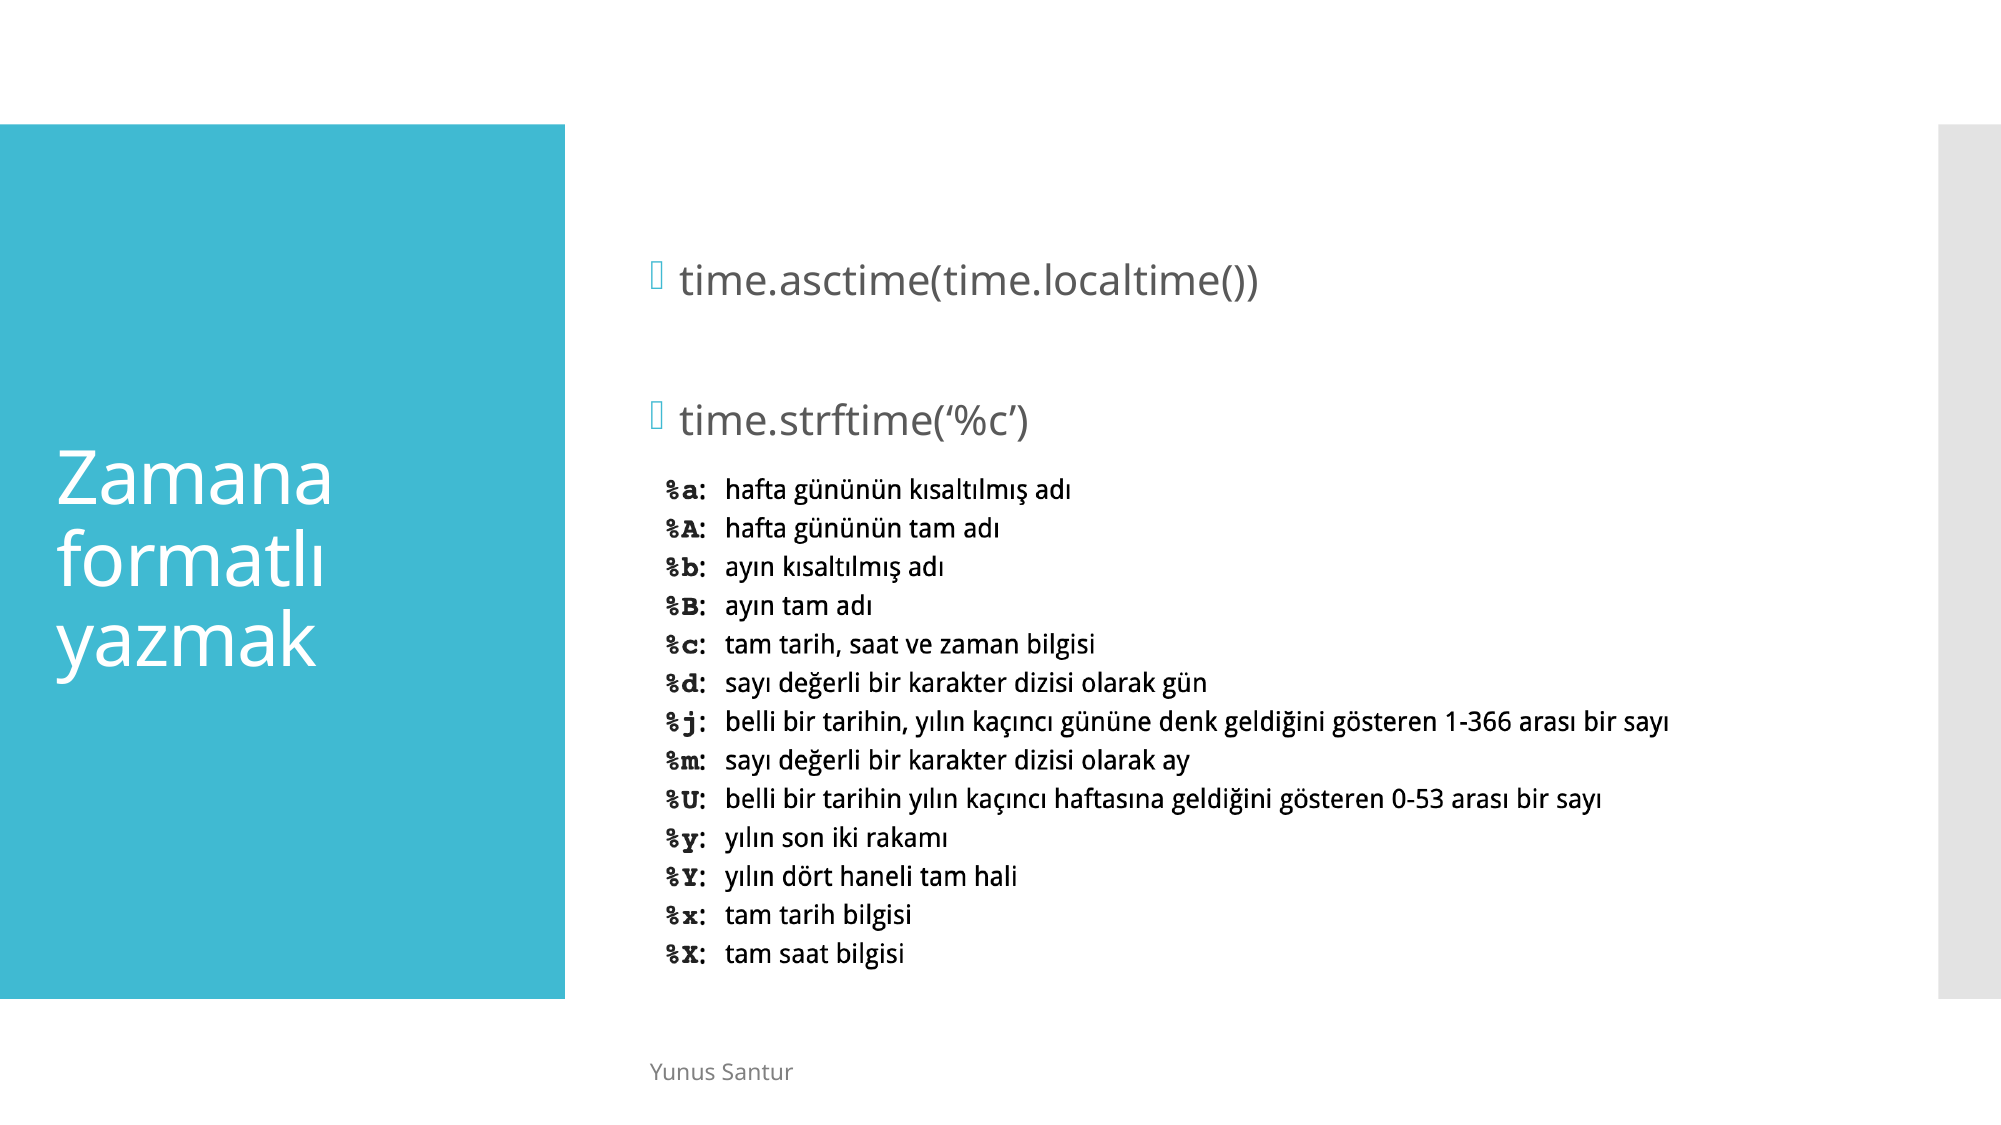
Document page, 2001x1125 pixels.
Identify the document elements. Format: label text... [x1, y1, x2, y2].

list time.asctime(time.localtime()) time.strftime(‘%c’) [634, 141, 1835, 982]
picture [634, 462, 1709, 982]
title Zamana formatlı yazmak [41, 184, 525, 940]
footer Yunus Santur [634, 1042, 1605, 1103]
